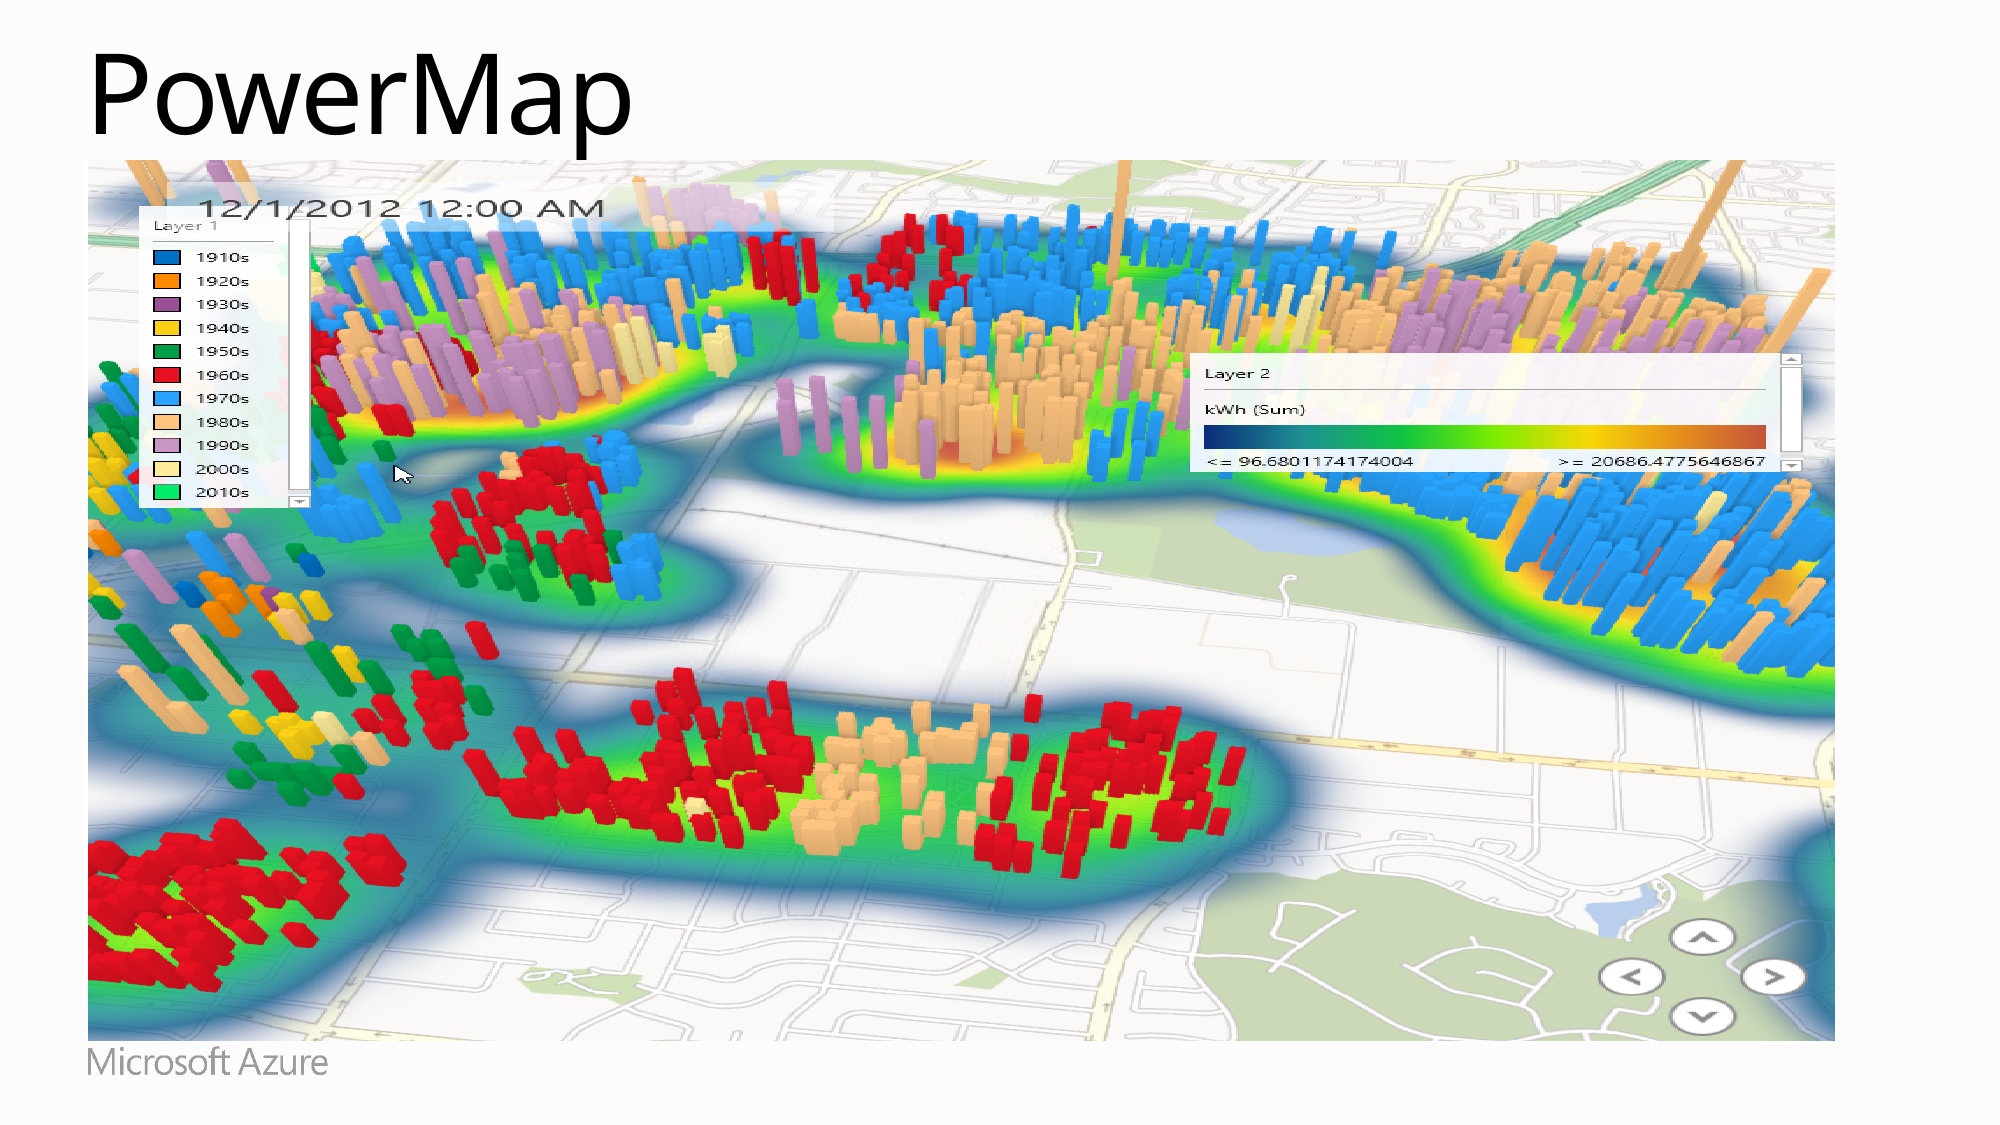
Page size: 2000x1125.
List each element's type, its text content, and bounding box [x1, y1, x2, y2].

title PowerMap [85, 37, 1914, 161]
picture [84, 159, 1835, 1042]
